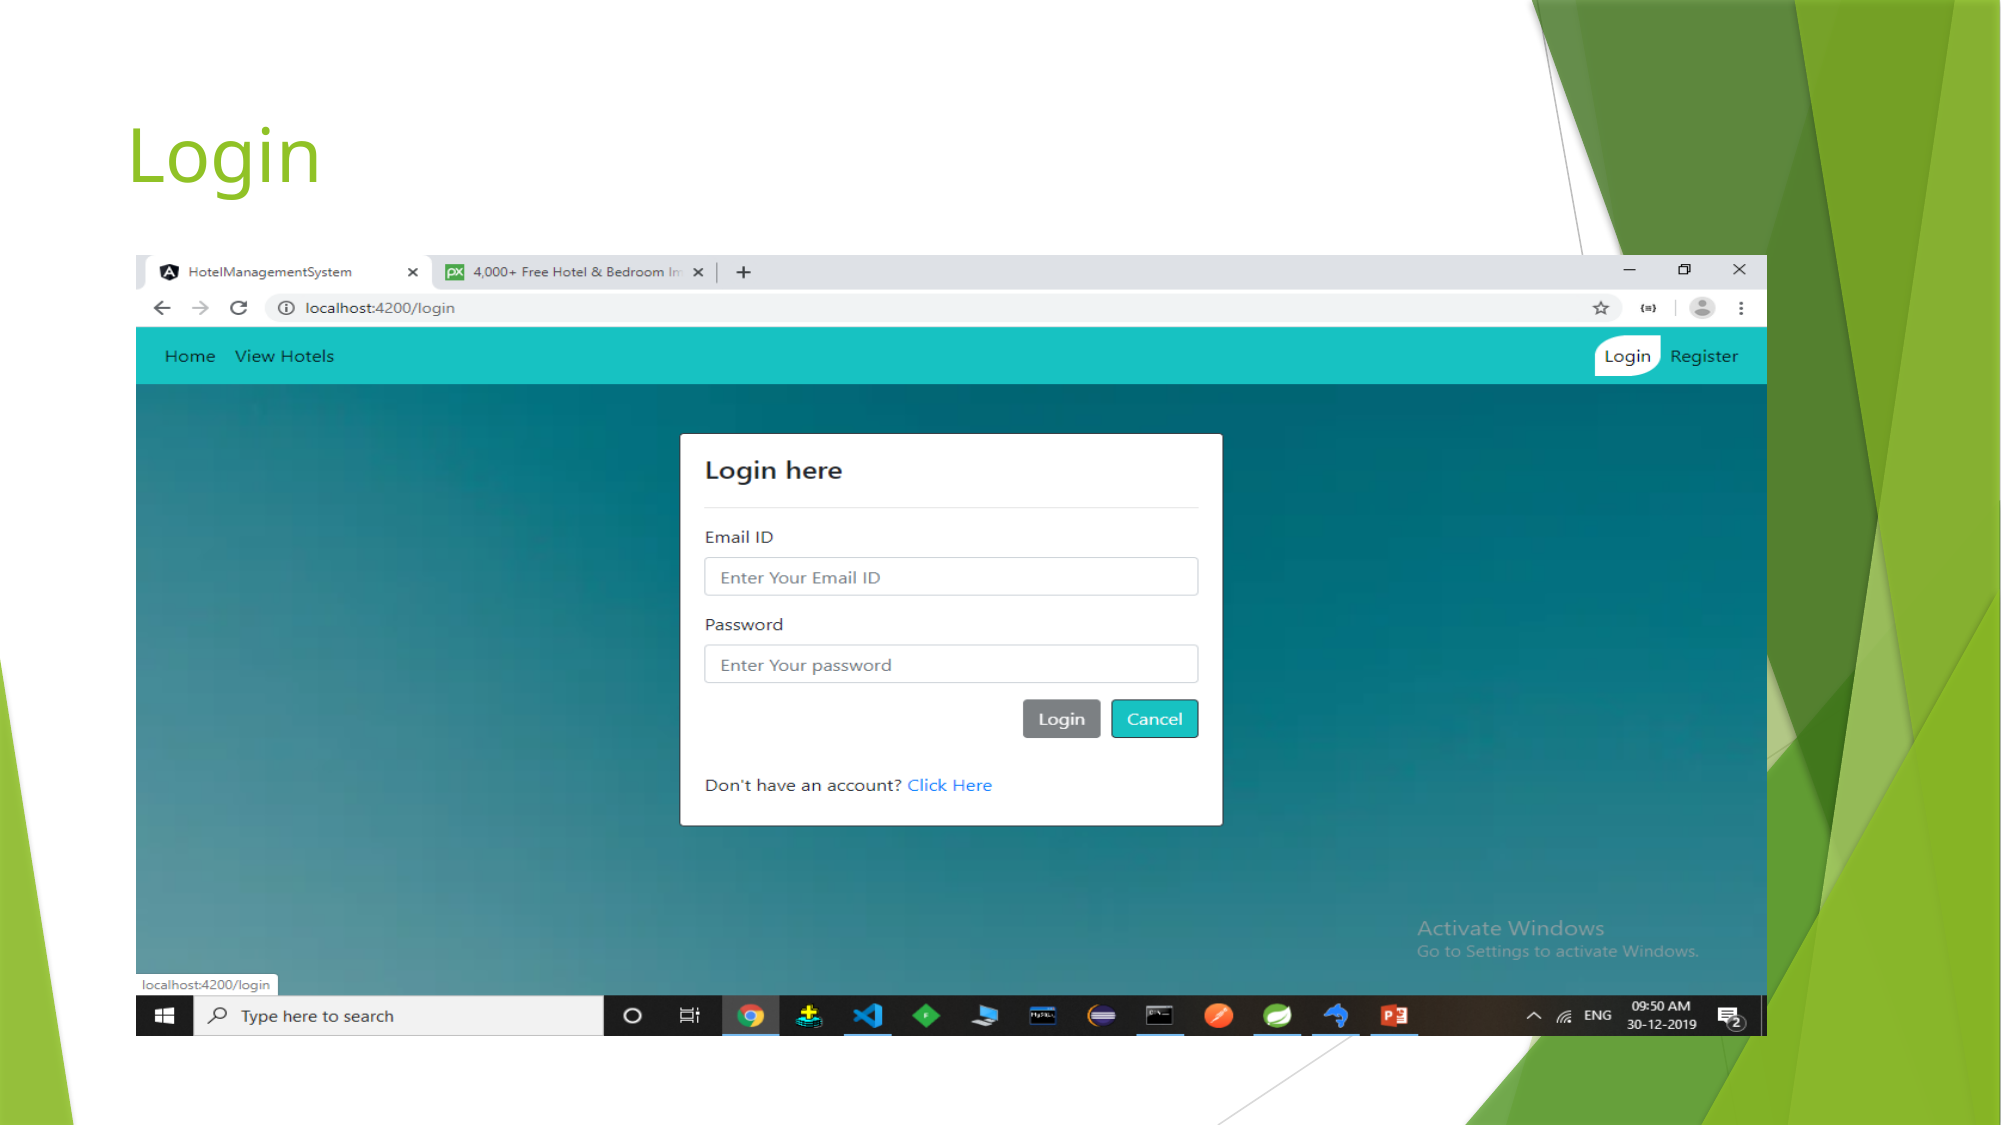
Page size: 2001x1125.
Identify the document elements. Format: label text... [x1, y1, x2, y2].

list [135, 255, 1768, 1036]
title Login [111, 99, 1522, 317]
